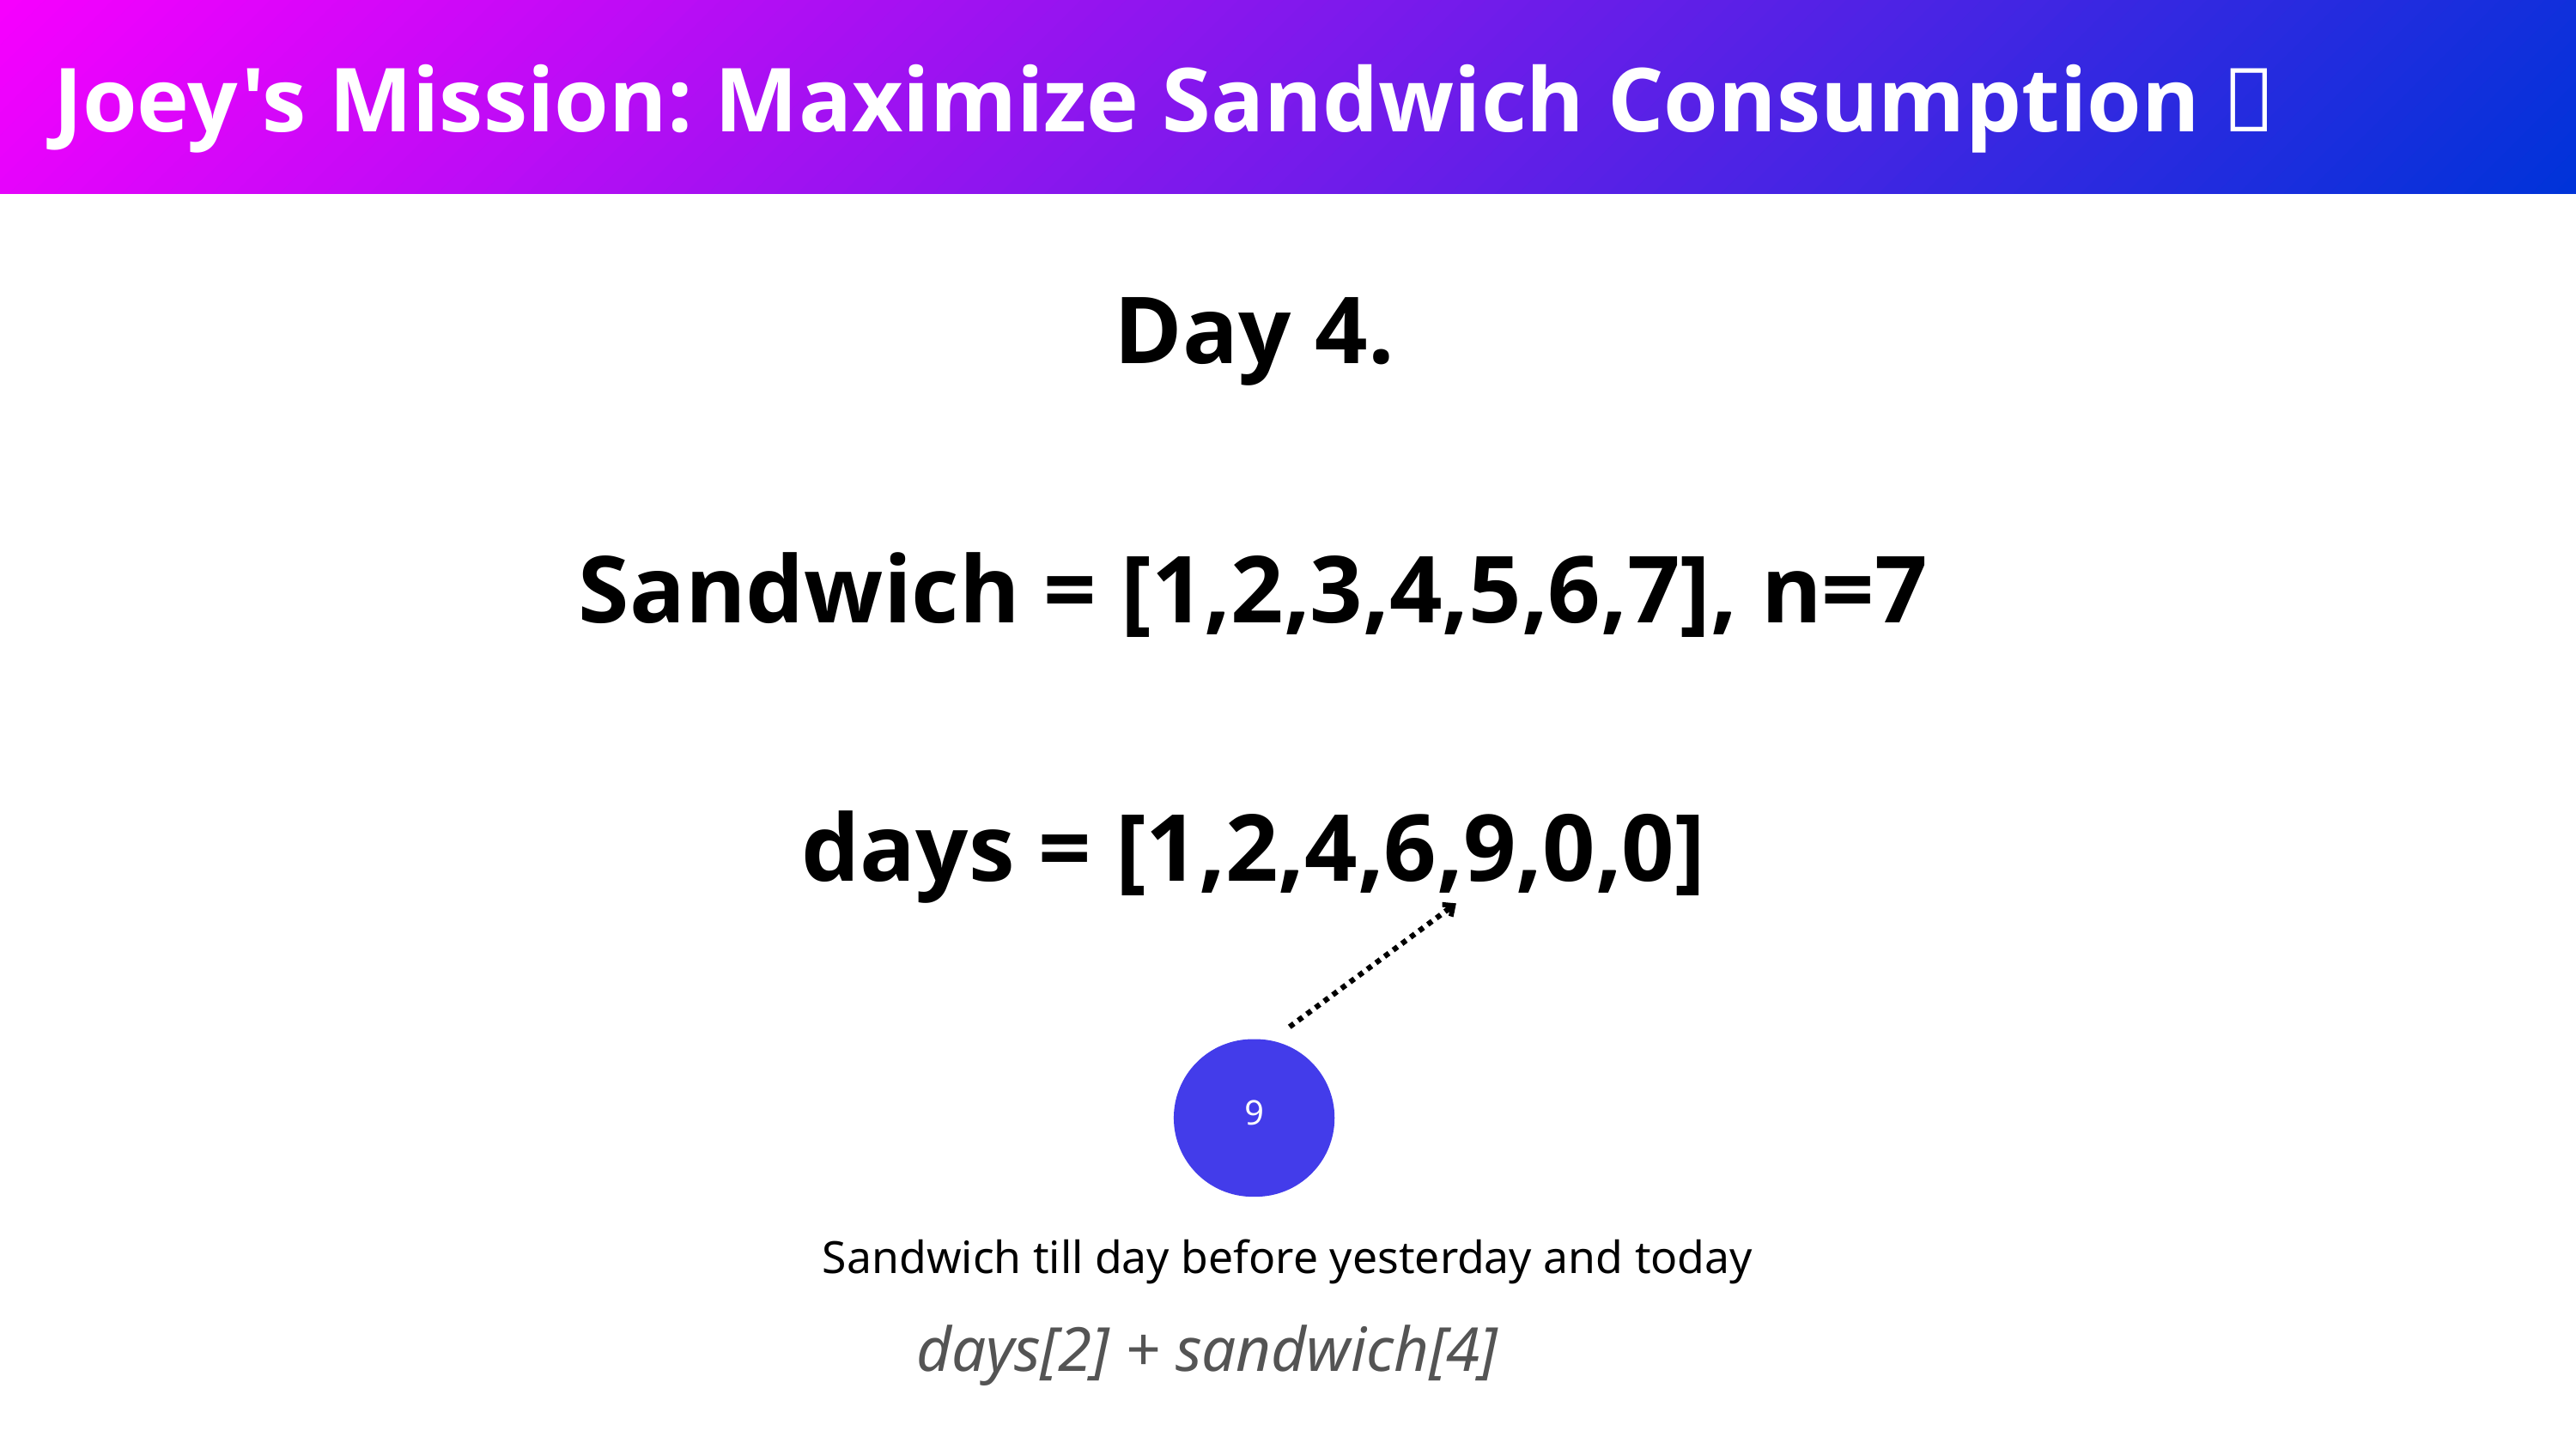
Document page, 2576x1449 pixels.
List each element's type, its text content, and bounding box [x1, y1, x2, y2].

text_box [0, 0, 2576, 194]
text_box [1437, 903, 1456, 919]
text_box days[2] + sandwich[4] [887, 1298, 1528, 1384]
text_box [1173, 1039, 1335, 1197]
text_box Day 4. Sandwich = [1,2,3,4,5,6,7], n=7 days = [1,2,4,6,9,0,0] [283, 252, 2226, 1449]
text_box Sandwich till day before yesterday and today [585, 1220, 1991, 1283]
